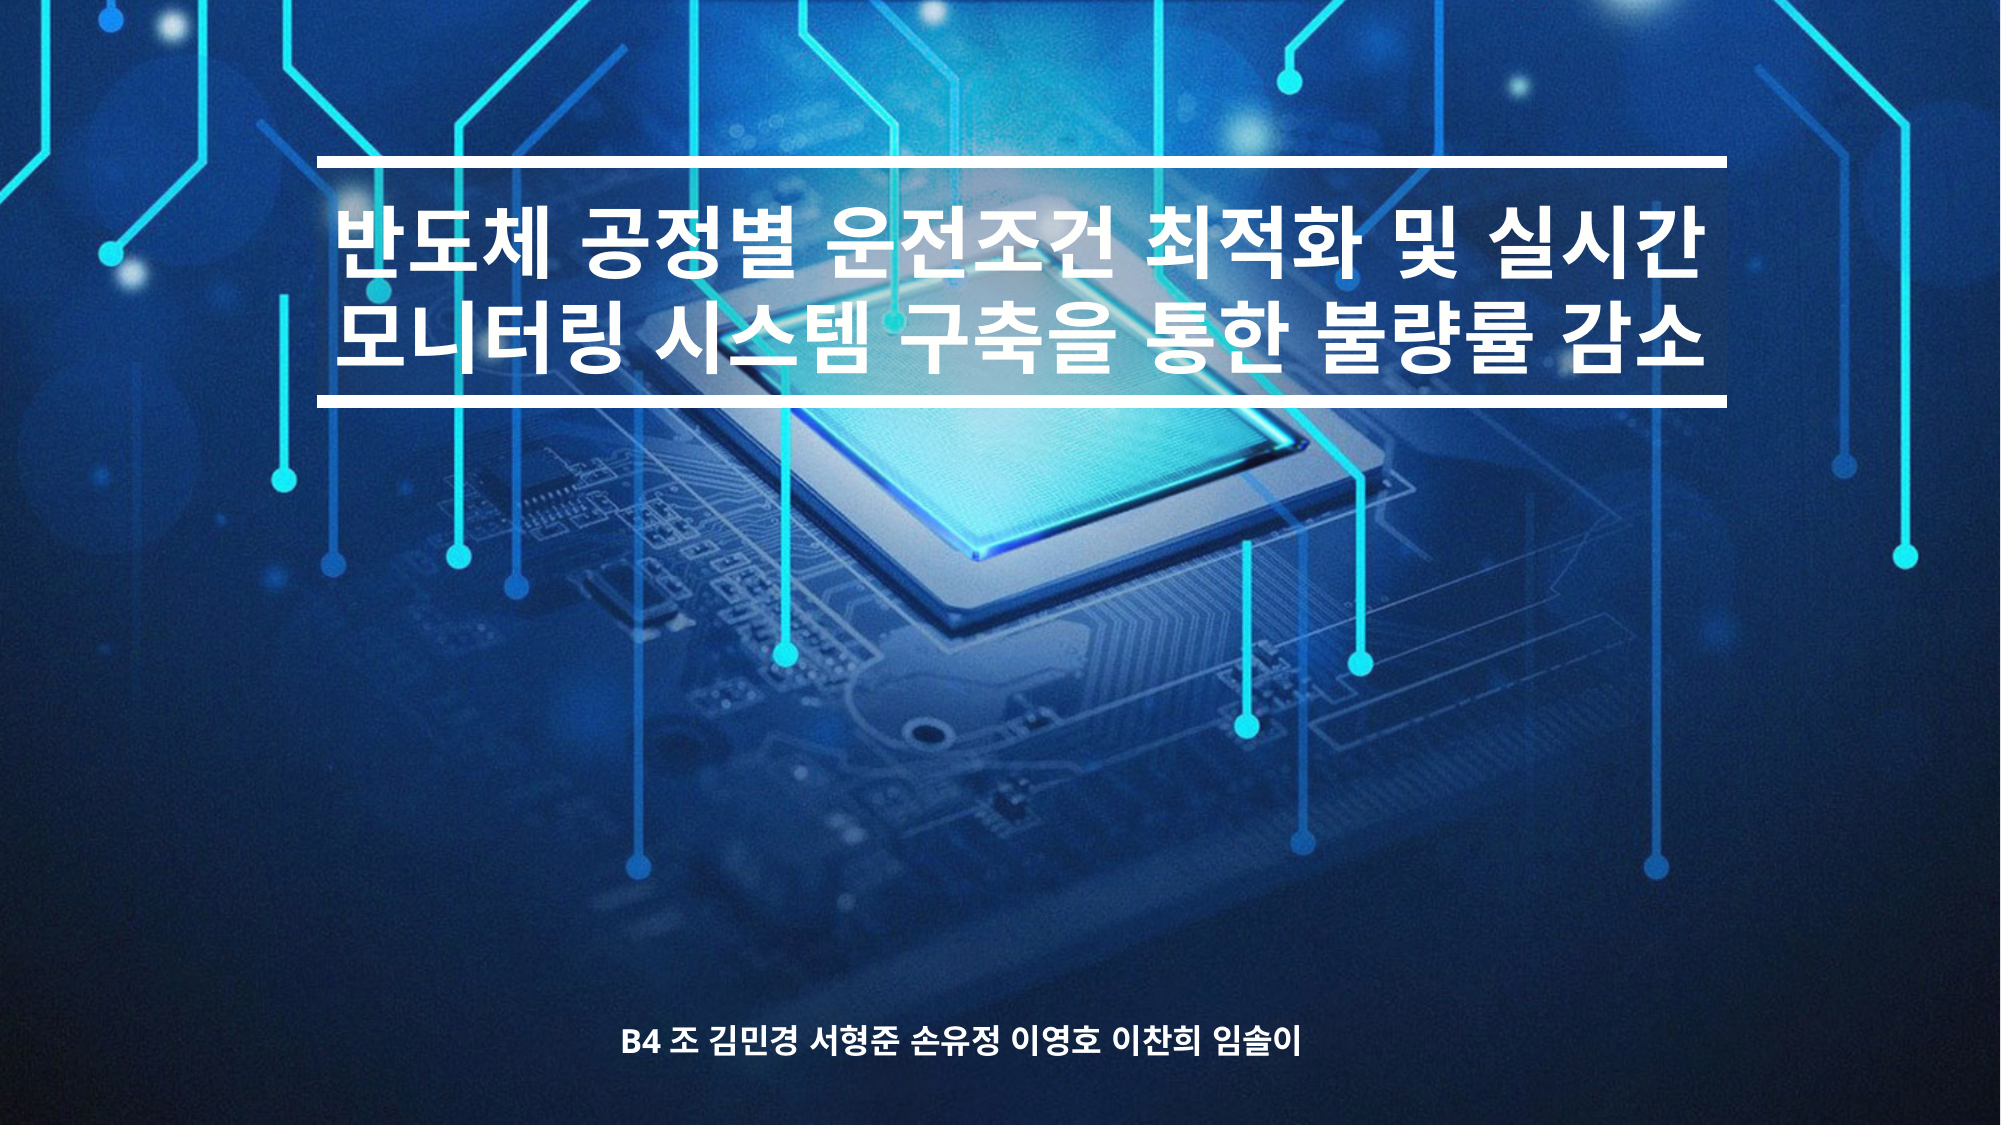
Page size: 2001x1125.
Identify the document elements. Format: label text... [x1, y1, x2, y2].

text_box [0, 0, 2000, 1125]
text_box B4조 김민경 서형준 손유정 이영호 이찬희 임솔이 [605, 1013, 1395, 1068]
text_box 반도체 공정별 운전조건 최적화 및 실시간 모니터링 시스템 구축을 통한 불량률 감소 [296, 131, 1747, 392]
